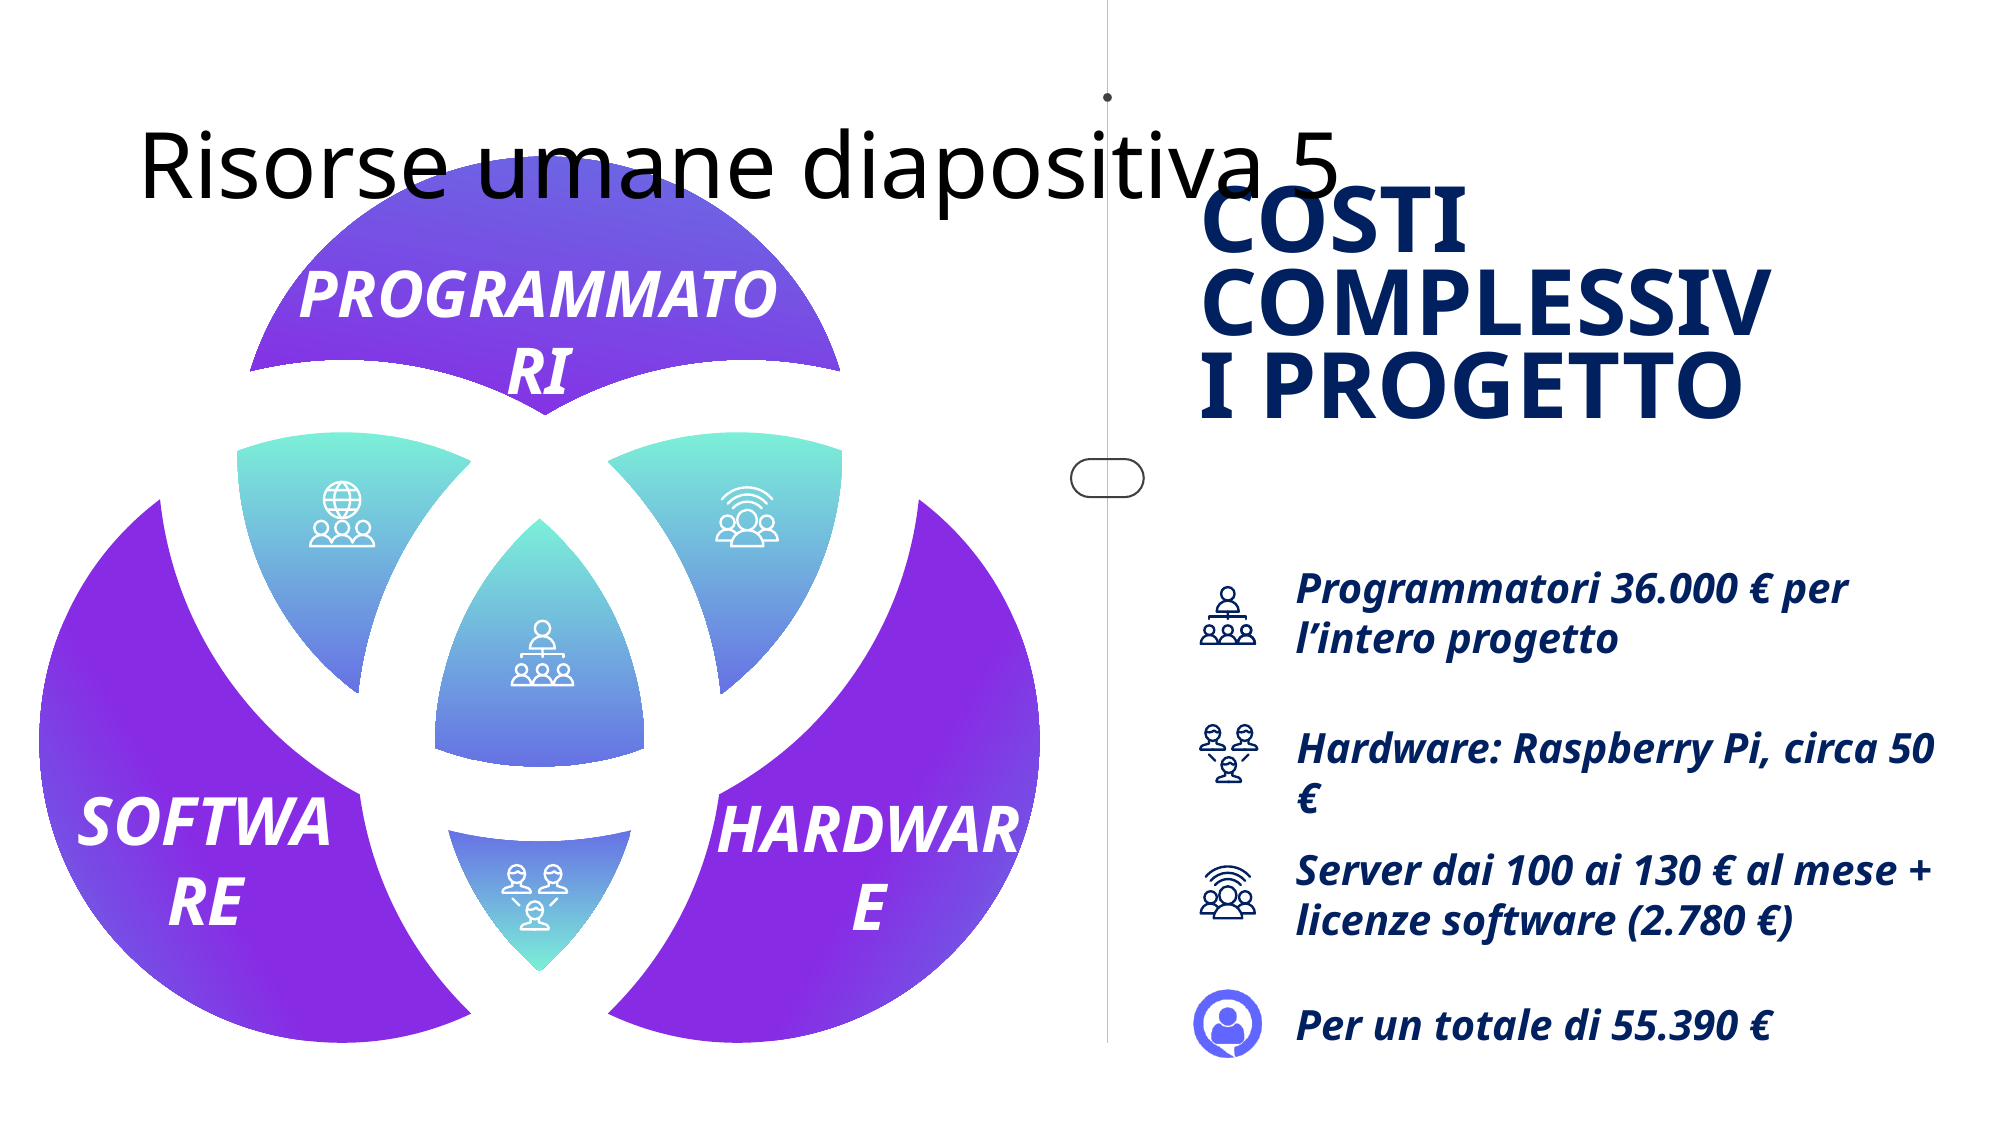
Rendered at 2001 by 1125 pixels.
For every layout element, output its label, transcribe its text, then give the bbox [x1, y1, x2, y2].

text_box [1069, 458, 1107, 499]
text_box COSTI COMPLESSIVI PROGETTO [1199, 278, 1791, 438]
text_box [39, 127, 1040, 1043]
text_box [1108, 458, 1145, 499]
picture [1190, 988, 1266, 1060]
text_box Per un totale di 55.390 € [1295, 998, 1946, 1050]
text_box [1200, 561, 1946, 663]
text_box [1200, 721, 1947, 782]
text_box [1200, 843, 1946, 945]
title Risorse umane diapositiva 5 [1108, 59, 1863, 278]
title Risorse umane diapositiva 5 [137, 59, 1107, 278]
